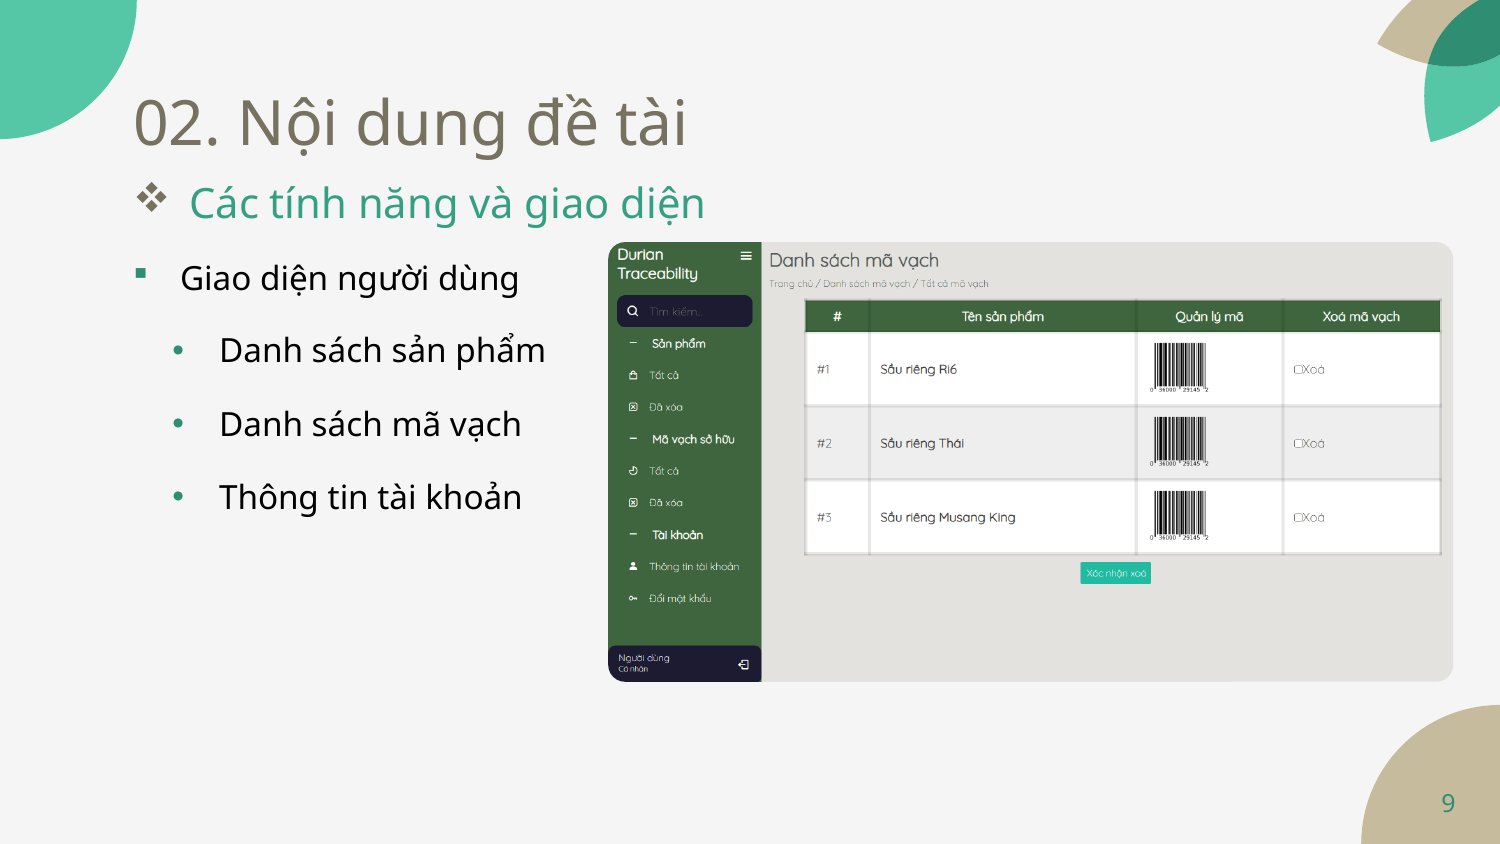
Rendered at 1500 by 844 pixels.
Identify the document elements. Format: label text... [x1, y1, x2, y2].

text_box 9 [1426, 753, 1475, 833]
text_box Giao diện người dùng [118, 242, 605, 323]
text_box 02. Nội dung đề tài [118, 67, 1382, 161]
text_box Danh sách sản phẩm Danh sách mã vạch Thông tin tài khoản [157, 322, 584, 524]
text_box Các tính năng và giao diện [118, 161, 1382, 242]
picture [607, 241, 1454, 682]
